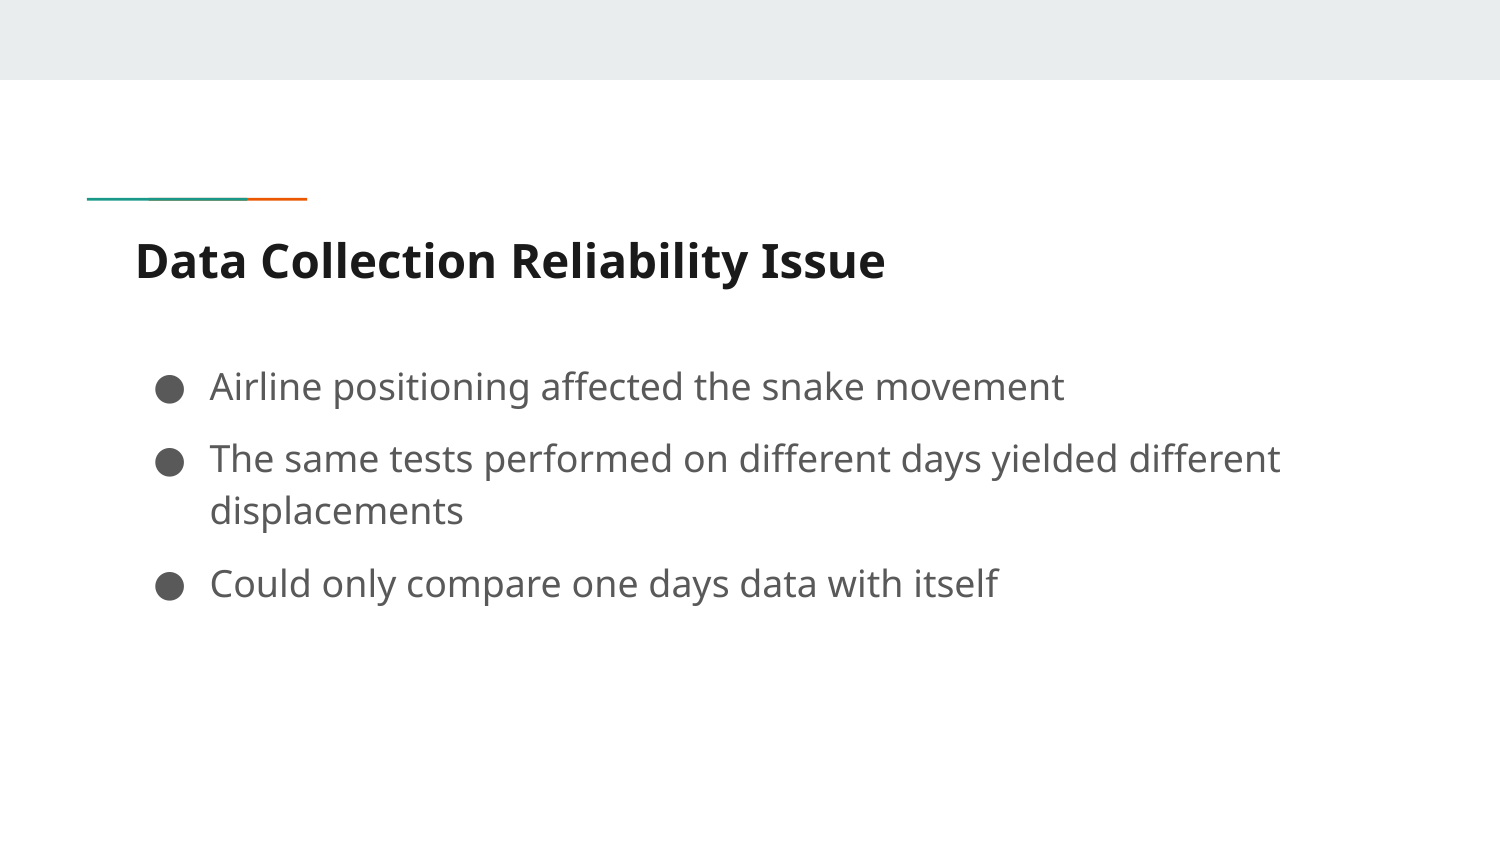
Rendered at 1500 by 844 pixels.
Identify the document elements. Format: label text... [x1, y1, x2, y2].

list Airline positioning affected the snake movement The same tests performed on different days yielded different displacements Could only compare one days data with itself [119, 341, 1381, 712]
title Data Collection Reliability Issue [119, 216, 1381, 305]
